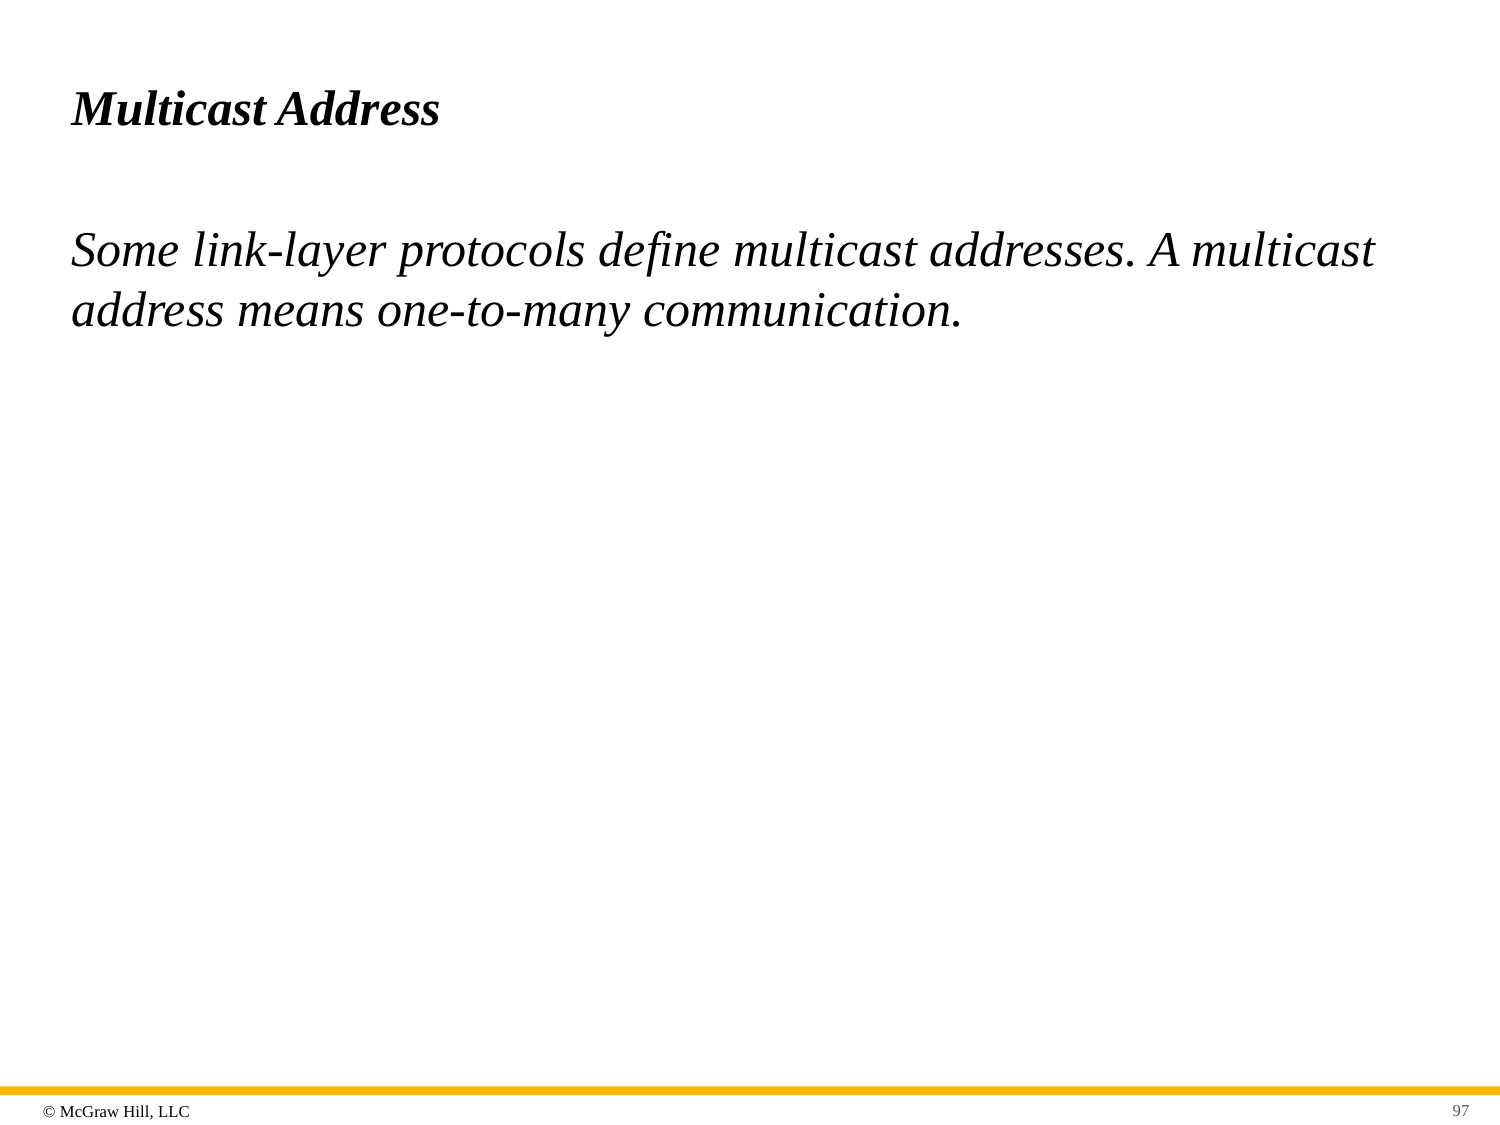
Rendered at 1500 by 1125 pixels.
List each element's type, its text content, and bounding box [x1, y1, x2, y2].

slide_number 97 [1418, 1096, 1477, 1123]
title Multicast Address [56, 50, 1444, 162]
list Some link-layer protocols define multicast addresses. A multicast address means one-to-many communication. [56, 209, 1444, 1026]
